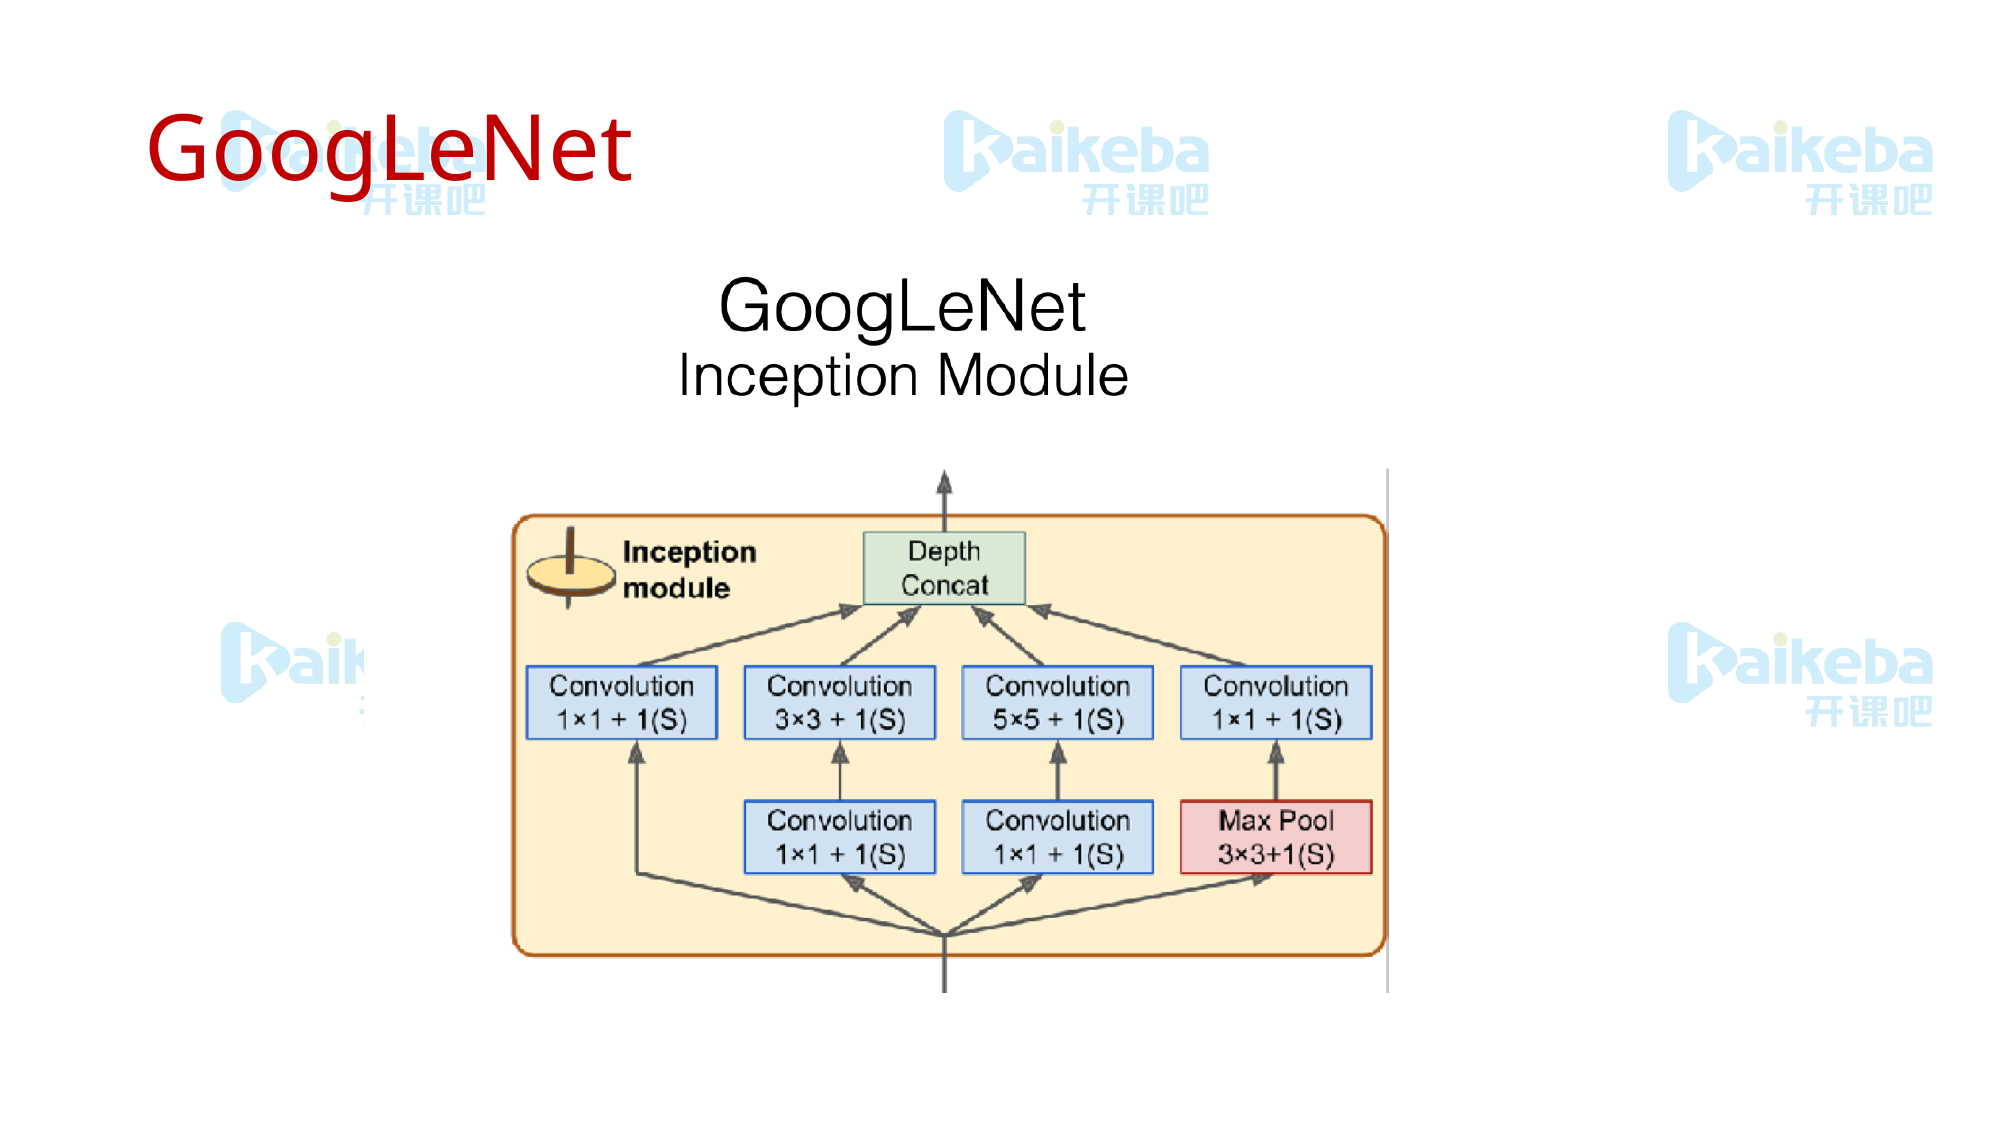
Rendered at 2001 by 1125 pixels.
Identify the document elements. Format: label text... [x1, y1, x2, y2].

title GoogLeNet [136, 41, 1863, 260]
picture [364, 229, 1465, 1018]
